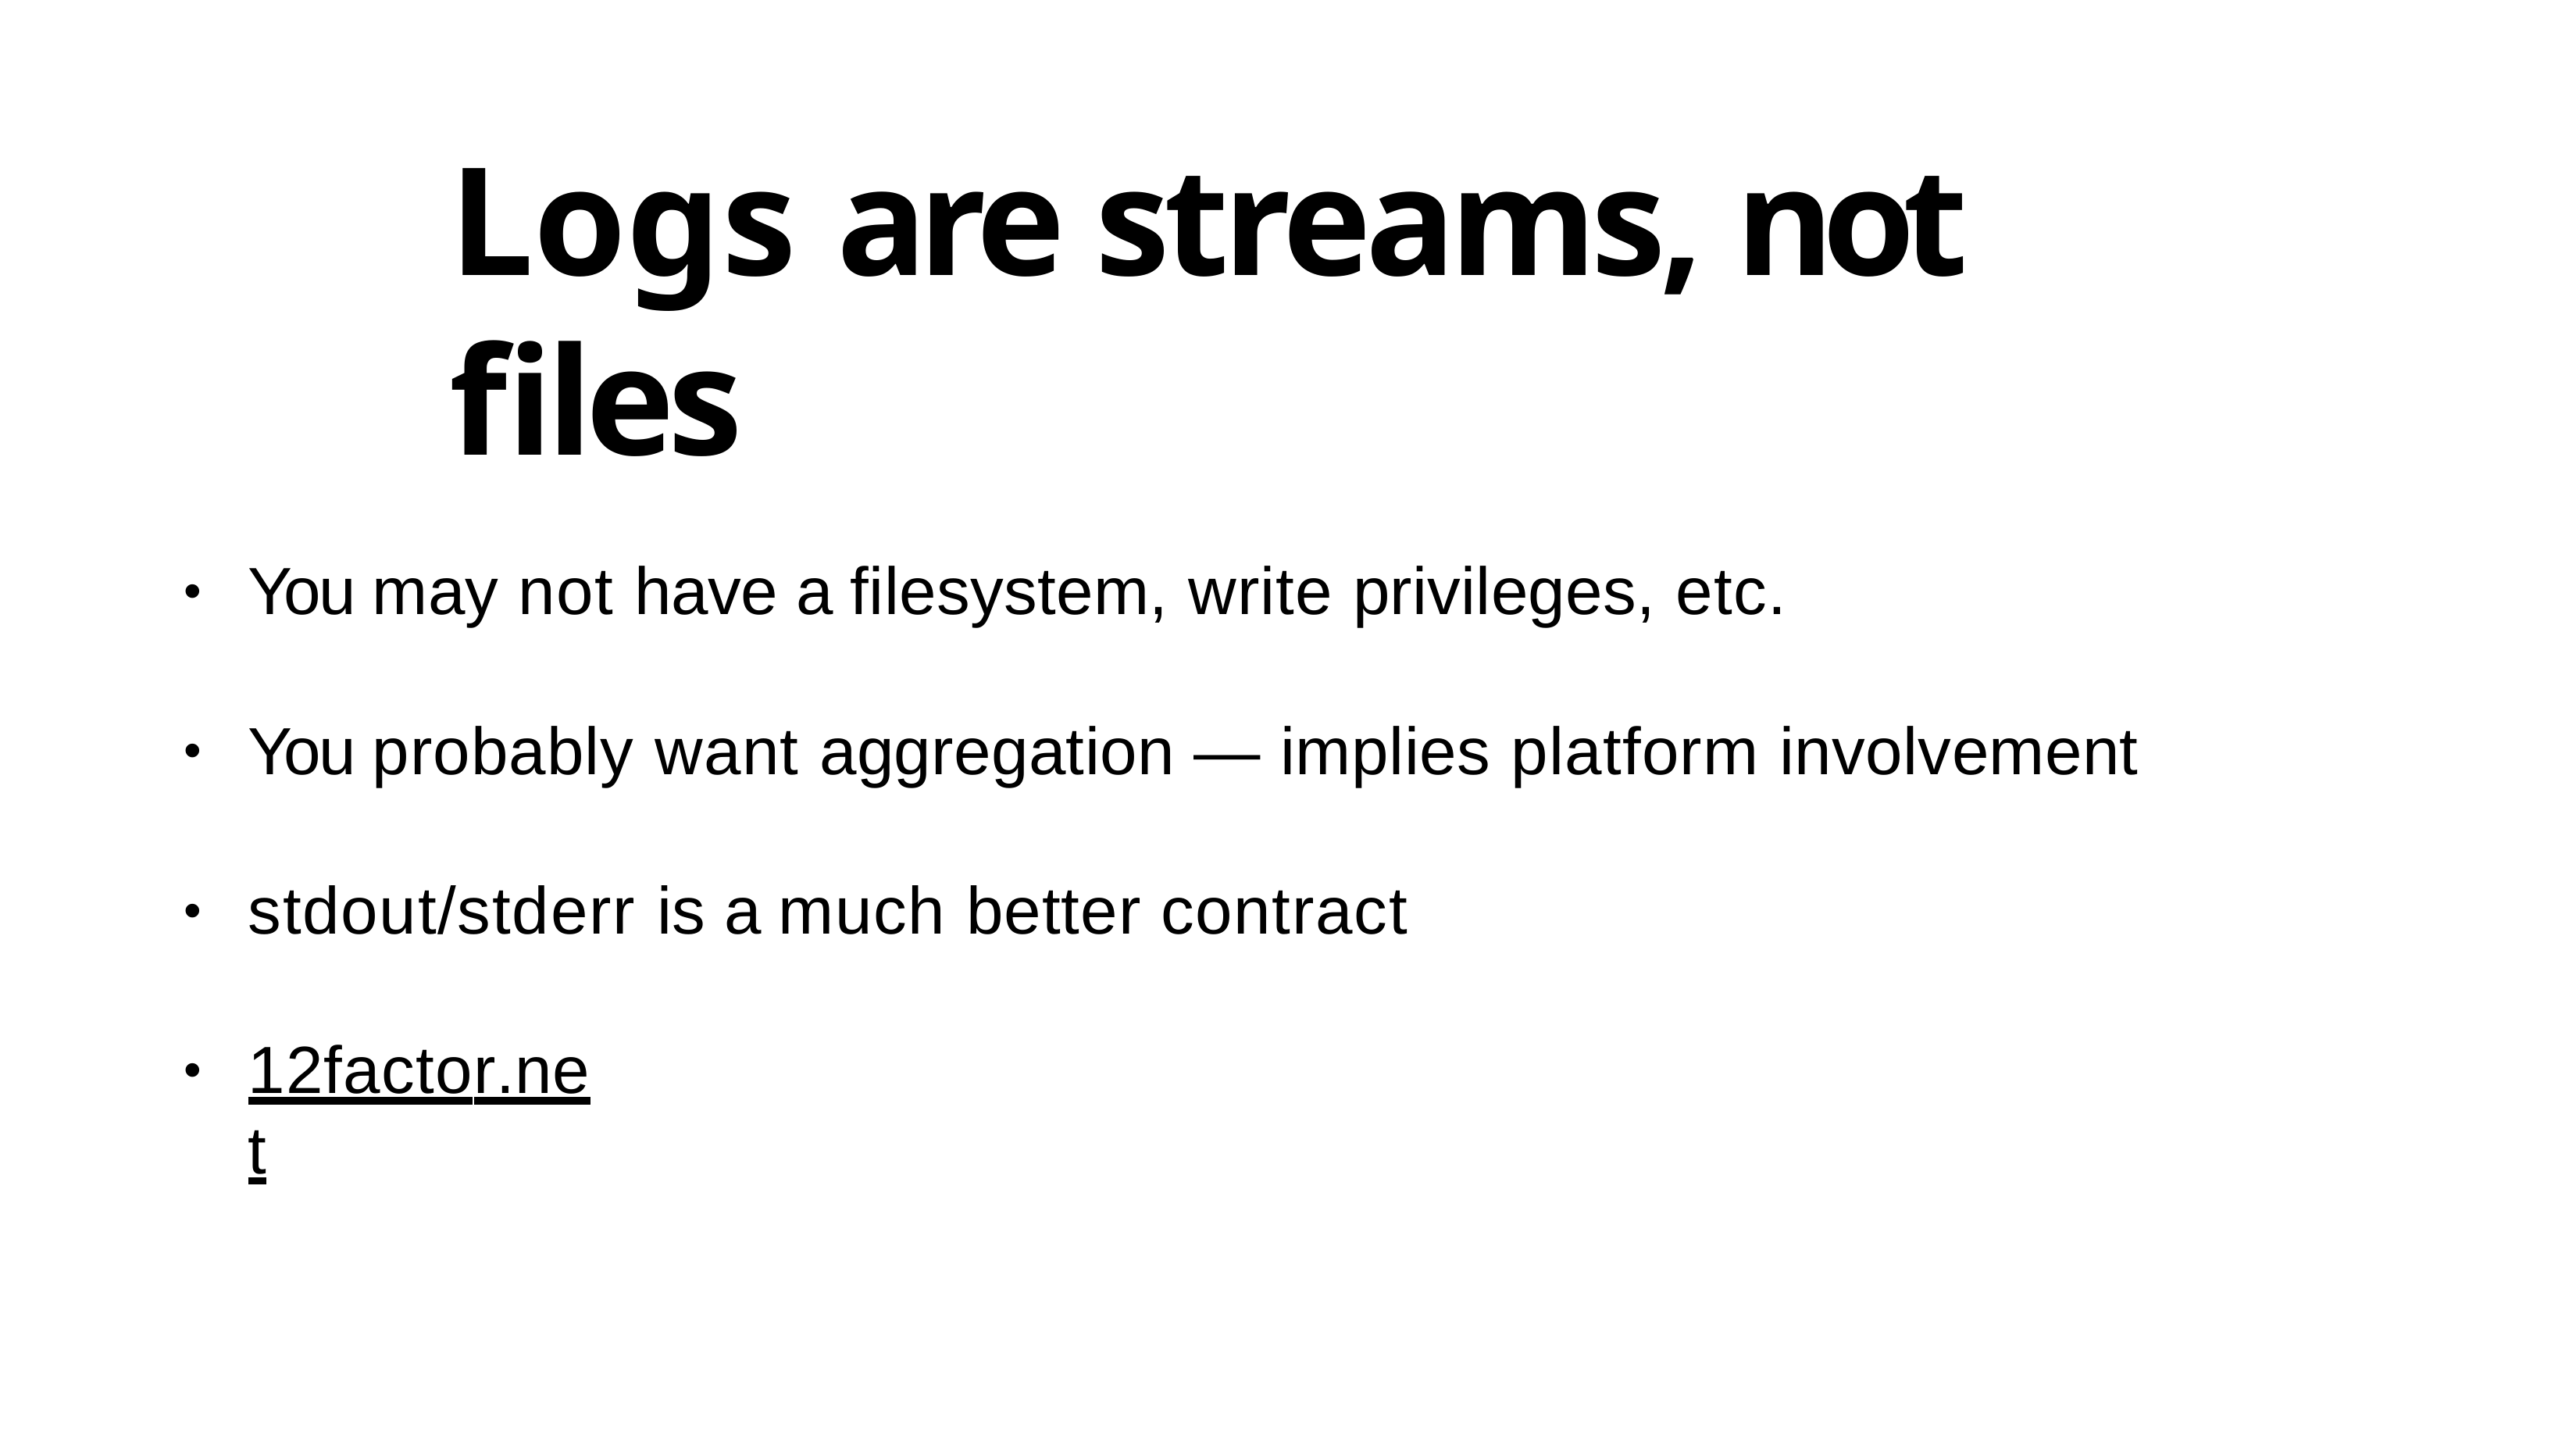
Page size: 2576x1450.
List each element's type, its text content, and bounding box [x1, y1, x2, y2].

text_box • [182, 716, 203, 778]
text_box • [182, 556, 203, 619]
text_box • [182, 875, 203, 938]
text_box 12factor.net [246, 1024, 605, 1188]
text_box stdout/stderr is a much better contract [246, 865, 1410, 948]
text_box • [182, 1035, 203, 1098]
title Logs are streams, not files [448, 123, 2128, 485]
text_box You may not have a filesystem, write privileges, etc. [246, 545, 1793, 628]
text_box You probably want aggregation — implies platform involvement [246, 705, 2146, 788]
